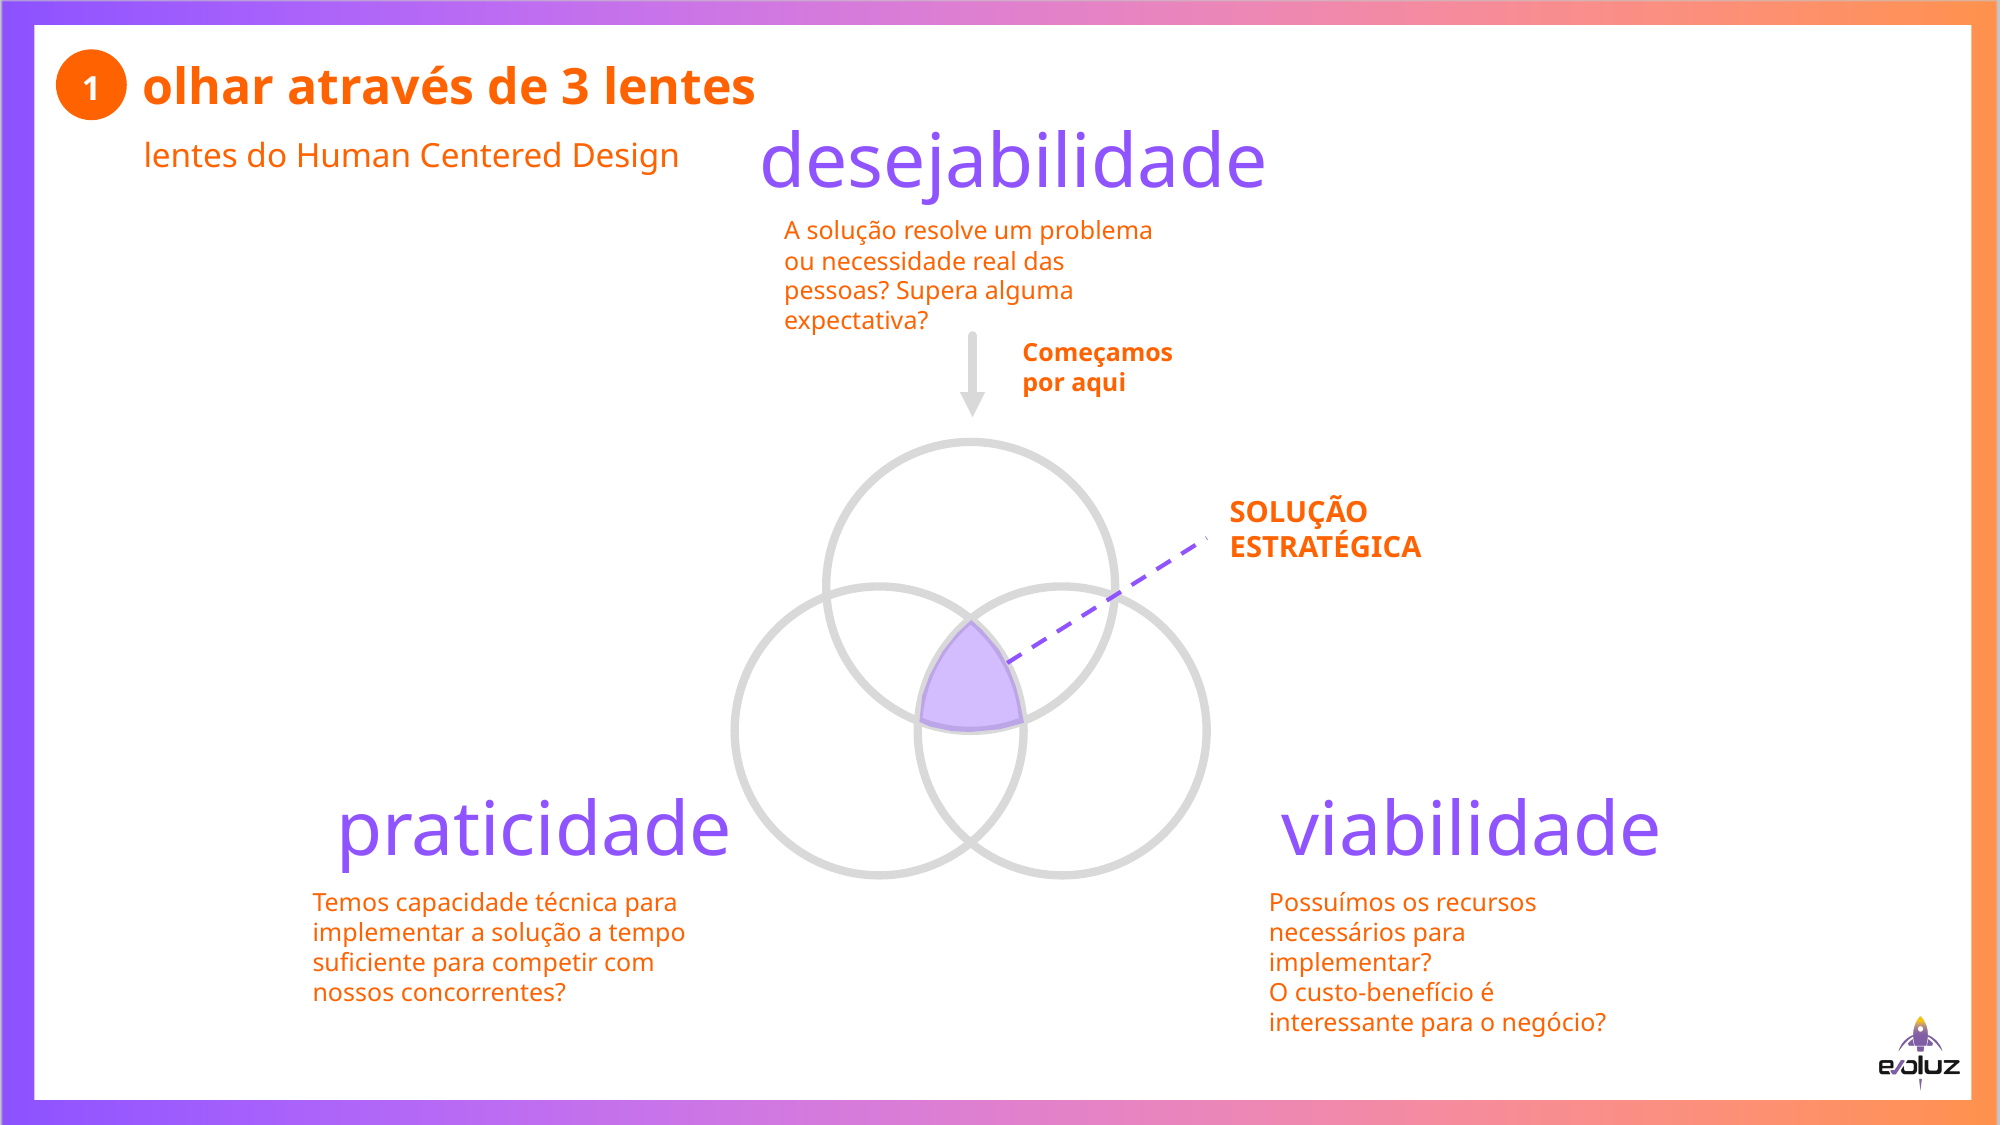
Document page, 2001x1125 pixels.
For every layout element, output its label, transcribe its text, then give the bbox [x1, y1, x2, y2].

text_box praticidade [321, 772, 748, 878]
text_box SOLUÇÃO ESTRATÉGICA [1214, 485, 1437, 571]
text_box desejabilidade [744, 105, 1283, 211]
text_box Temos capacidade técnica para implementar a solução a tempo suficiente para competir com nossos concorrentes? [297, 878, 706, 1014]
text_box Possuímos os recursos necessários para implementar? O custo-benefício é interessante para o negócio? [1254, 878, 1635, 1044]
text_box olhar através de 3 lentes [138, 50, 1024, 119]
text_box viabilidade [1267, 772, 1677, 878]
text_box lentes do Human Centered Design [139, 129, 706, 178]
text_box [966, 335, 979, 418]
text_box Começamos por aqui [1007, 329, 1225, 405]
text_box A solução resolve um problema ou necessidade real das pessoas? Supera alguma expectativa? [769, 211, 1172, 343]
picture [0, 0, 2000, 1125]
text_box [734, 441, 1208, 876]
text_box 1 [55, 49, 127, 121]
